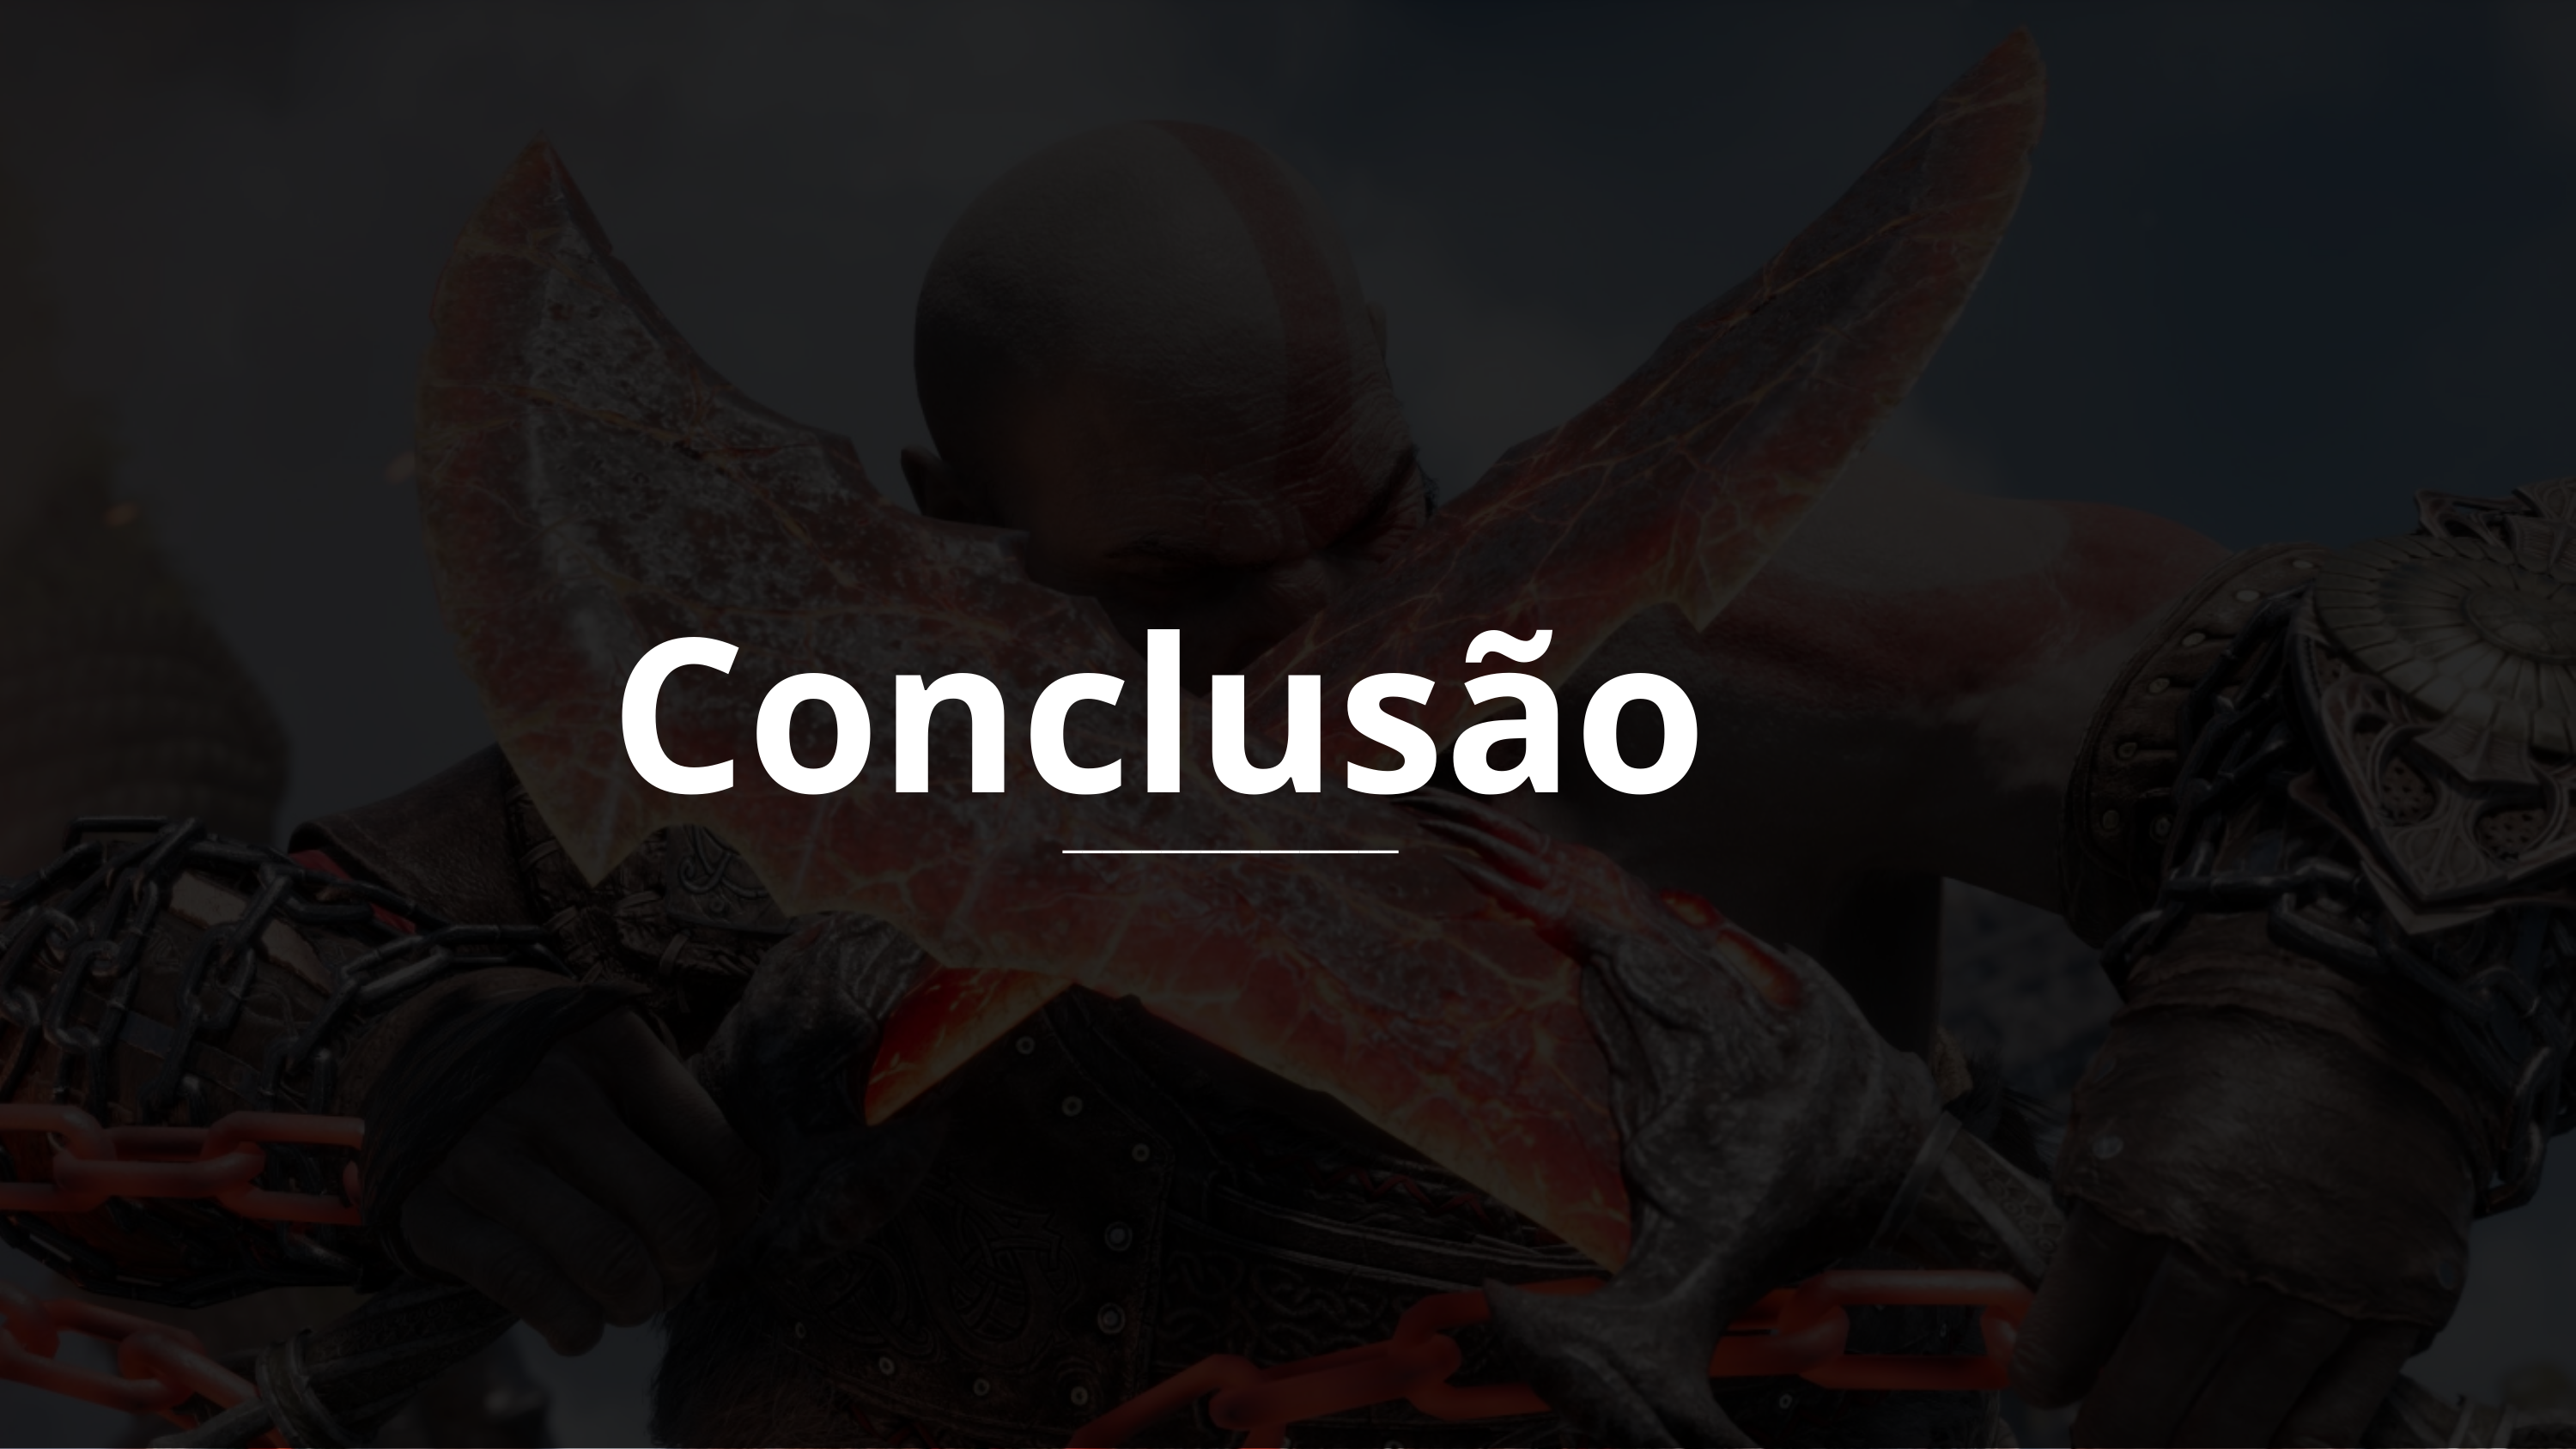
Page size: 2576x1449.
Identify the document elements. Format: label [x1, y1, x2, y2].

text_box [0, 0, 2576, 1449]
